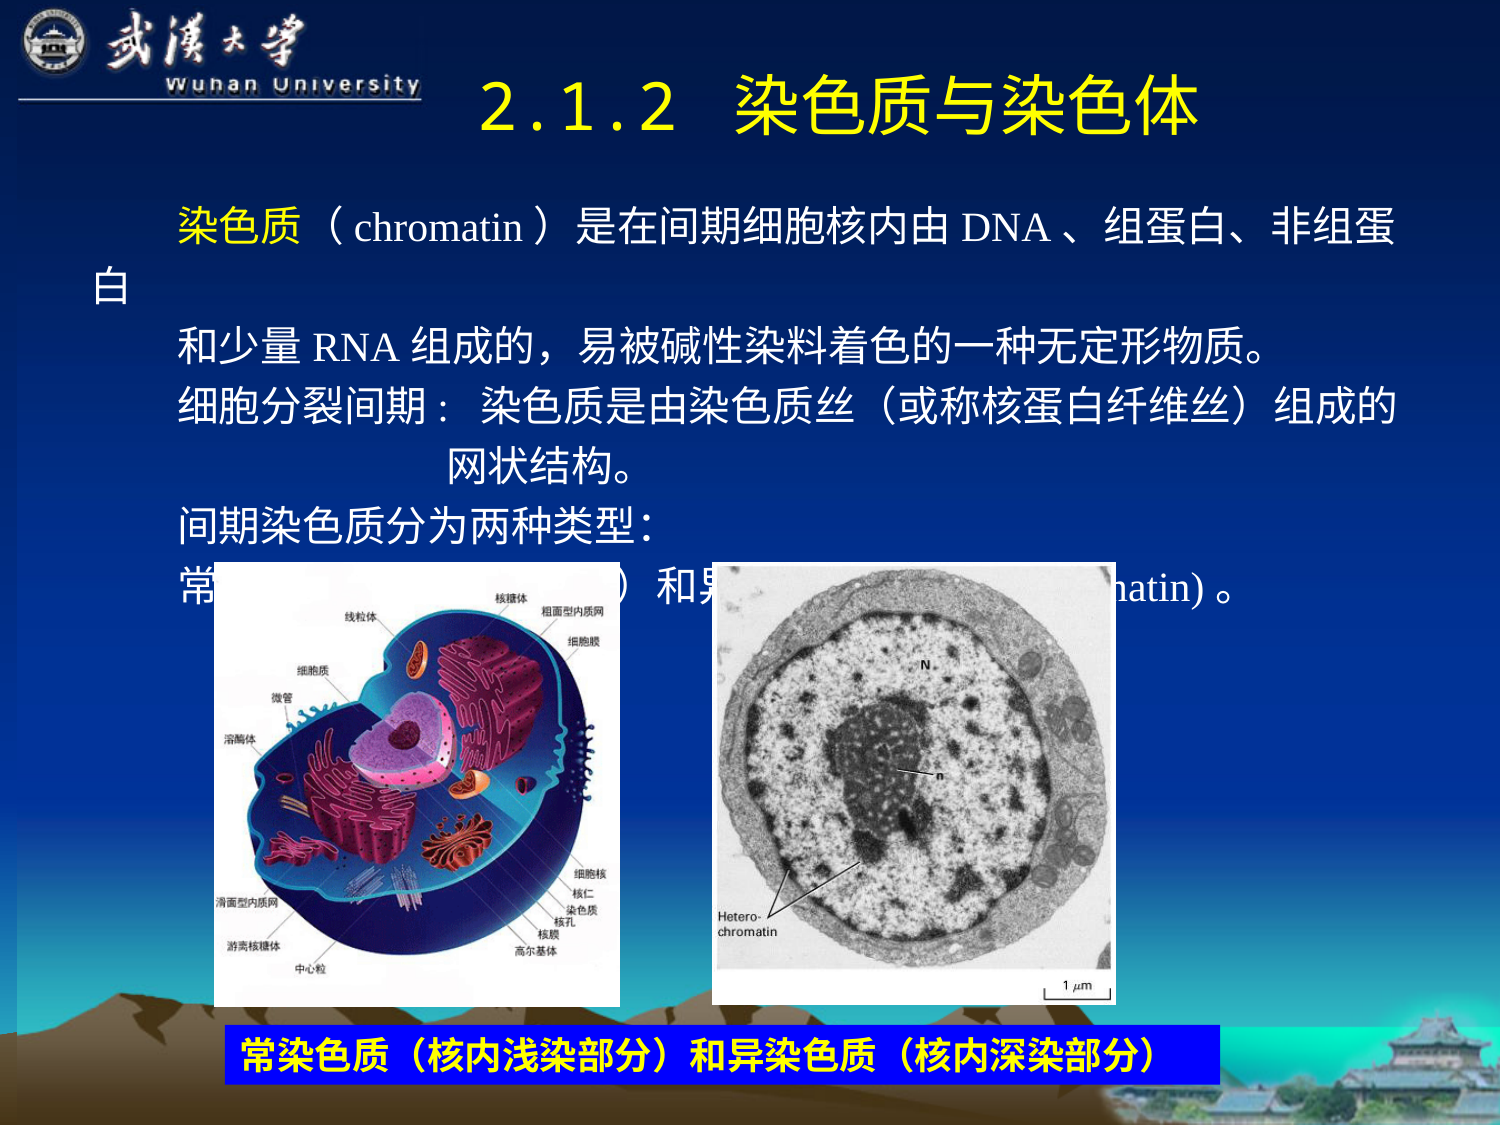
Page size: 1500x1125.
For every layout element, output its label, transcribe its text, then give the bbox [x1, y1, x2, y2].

list 染色质（chromatin）是在间期细胞核内由DNA、组蛋白、非组蛋白 和少量RNA组成的，易被碱性染料着色的一种无定形物质。 细胞分裂间期: 染色质是由染色质丝（或称核蛋白纤维丝）组成的 网状结构。 间期染色质分为两种类型： 常染色质（euchromatin）和异染色质（heterochromatin)。 [74, 181, 1426, 920]
text_box 常染色质（核内浅染部分）和异染色质（核内深染部分） [224, 1024, 1221, 1085]
title 2.1.2 染色质与染色体 [62, 0, 1413, 188]
picture [17, 4, 1500, 1125]
